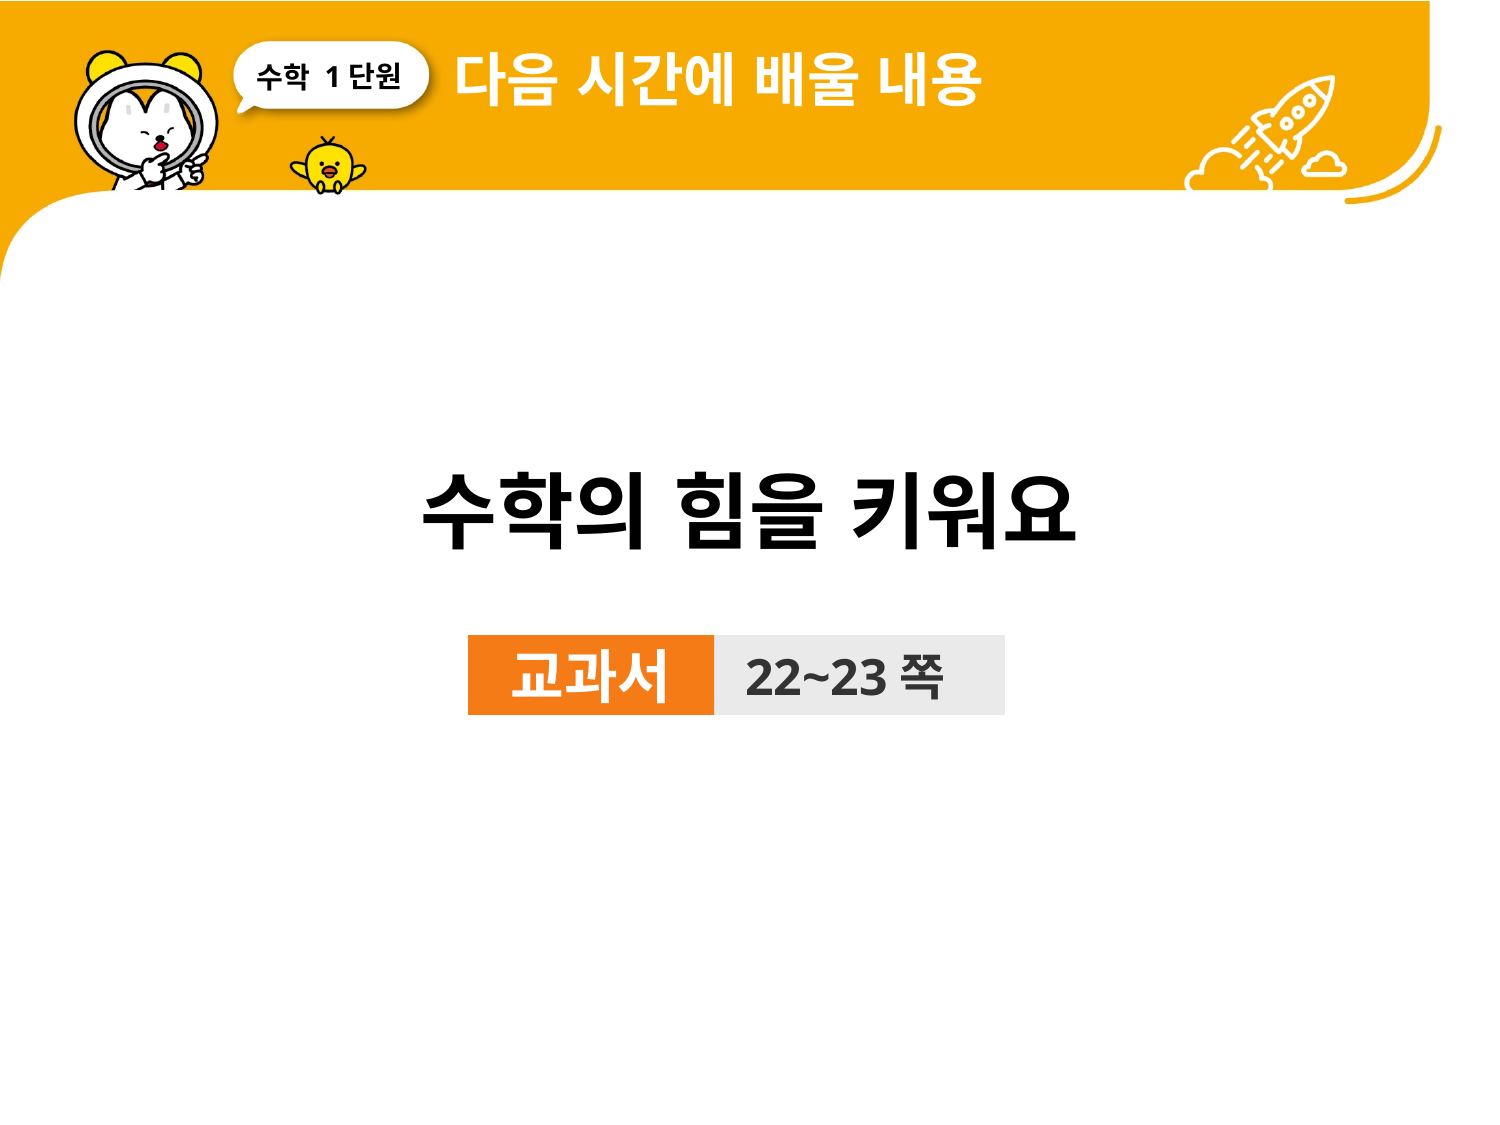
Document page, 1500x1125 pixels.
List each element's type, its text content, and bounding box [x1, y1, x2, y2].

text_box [468, 635, 1005, 715]
picture [0, 1, 1500, 1124]
list 다음 시간에 배울 내용 [438, 39, 1204, 126]
text_box 수학의 힘을 키워요 [188, 384, 1312, 635]
list 1단원 [282, 55, 445, 106]
